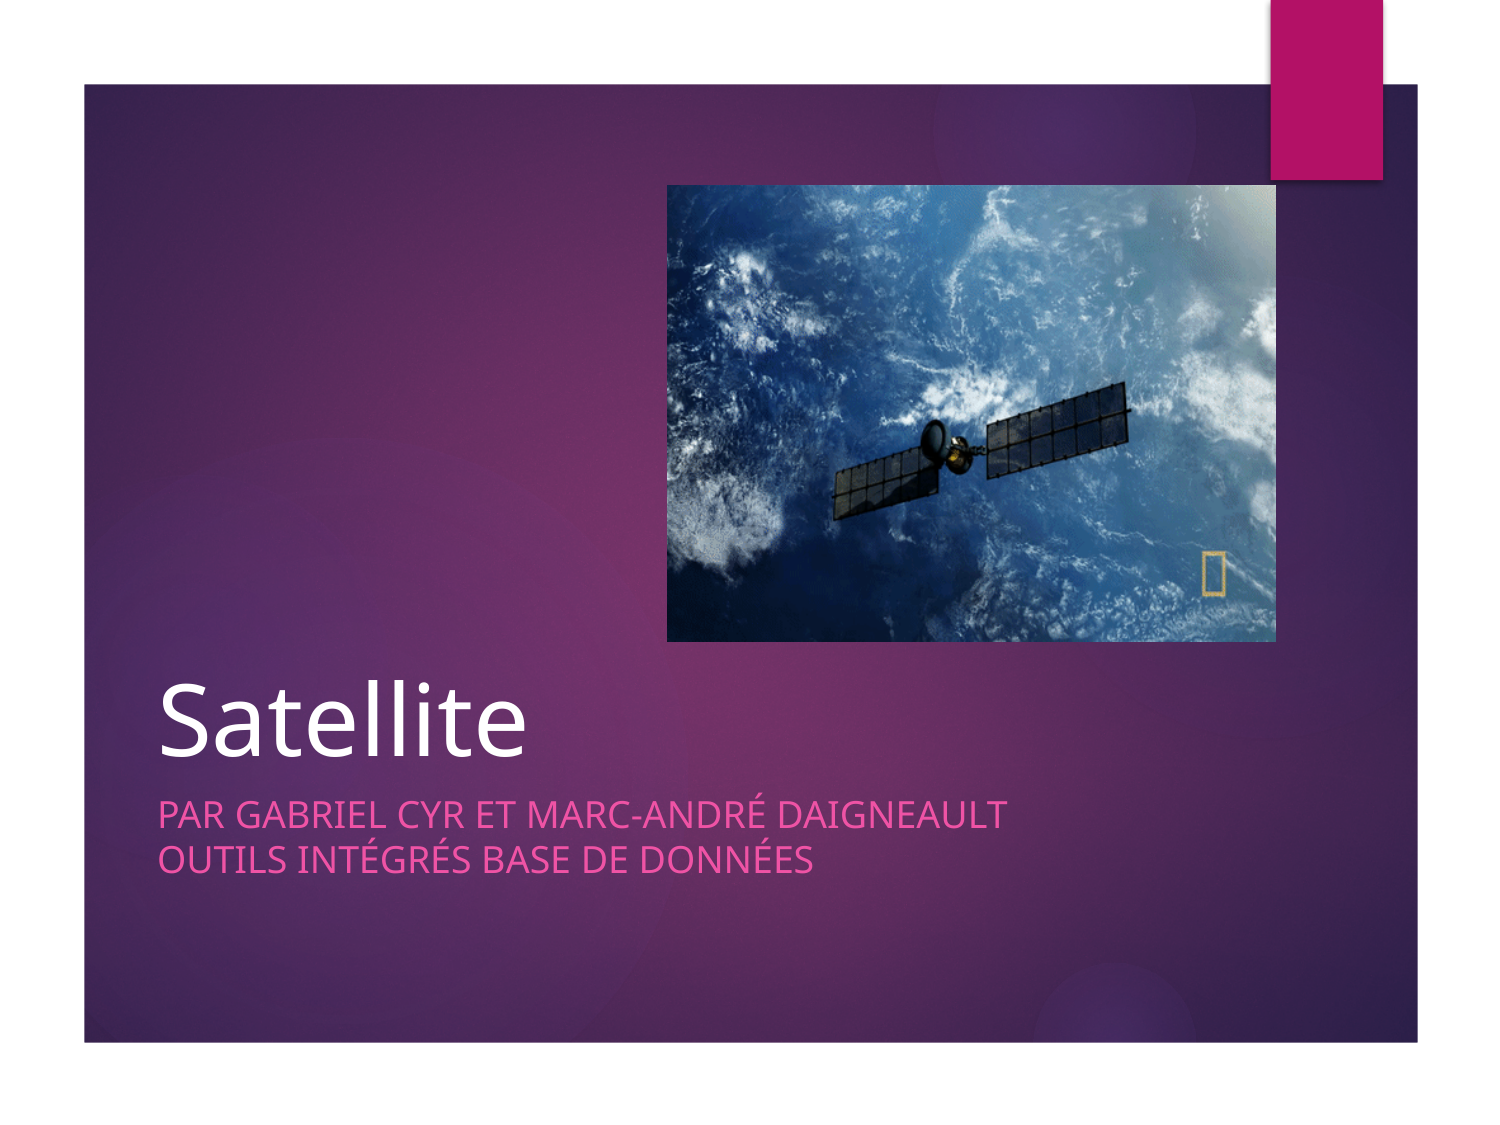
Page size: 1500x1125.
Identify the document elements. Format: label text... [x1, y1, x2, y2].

subtitle PAR GABRIEL CYR ET MARC-ANDRÉ DAIGNEAULT OUTILS INTÉGRÉS BASE DE DONNÉES [142, 783, 1395, 925]
picture [667, 185, 1276, 642]
title Satellite [142, 365, 1113, 783]
